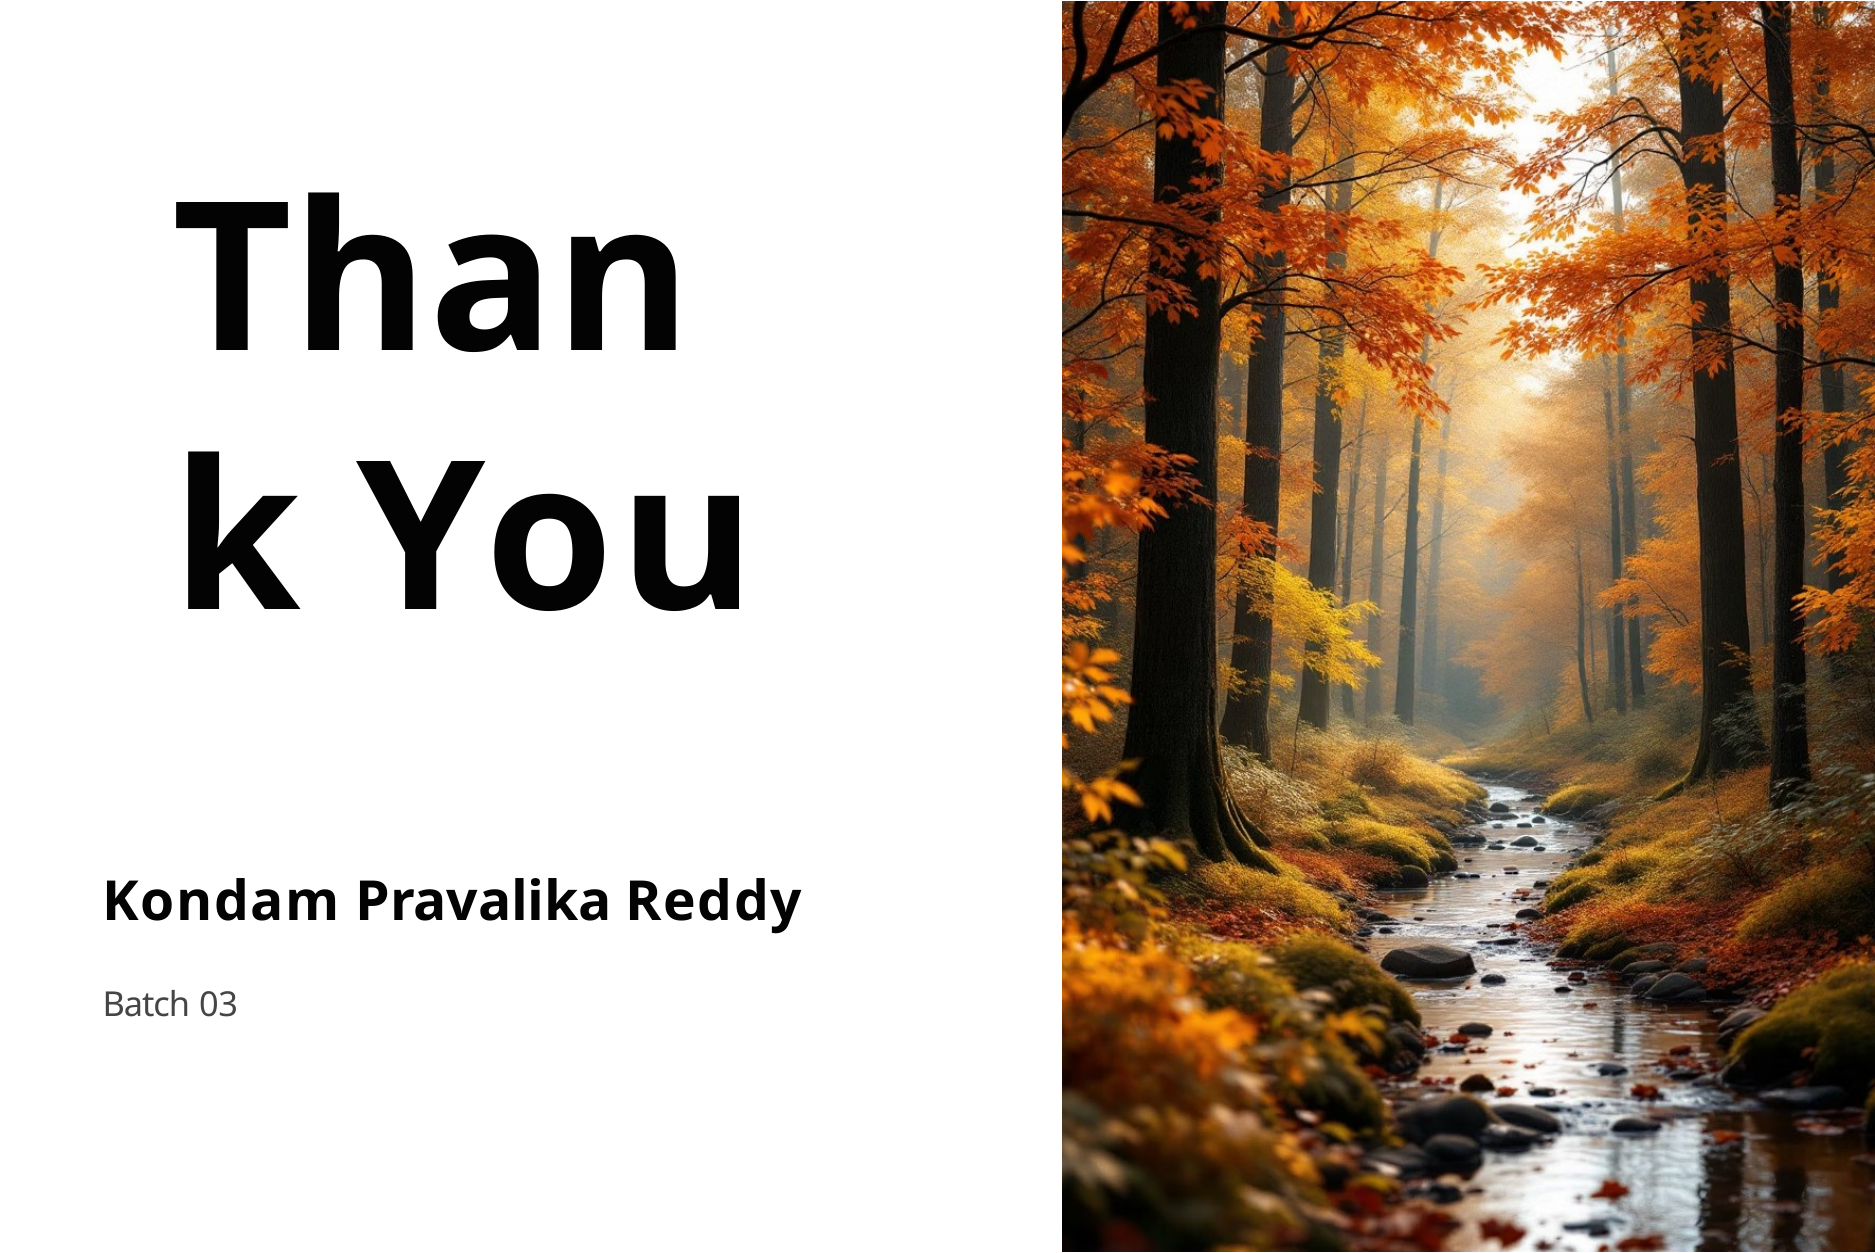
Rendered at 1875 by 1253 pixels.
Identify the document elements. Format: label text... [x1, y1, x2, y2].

text_box Kondam Pravalika Reddy Batch 03 [100, 863, 850, 1023]
title Thank You [170, 132, 781, 652]
picture [1062, 1, 1875, 1253]
